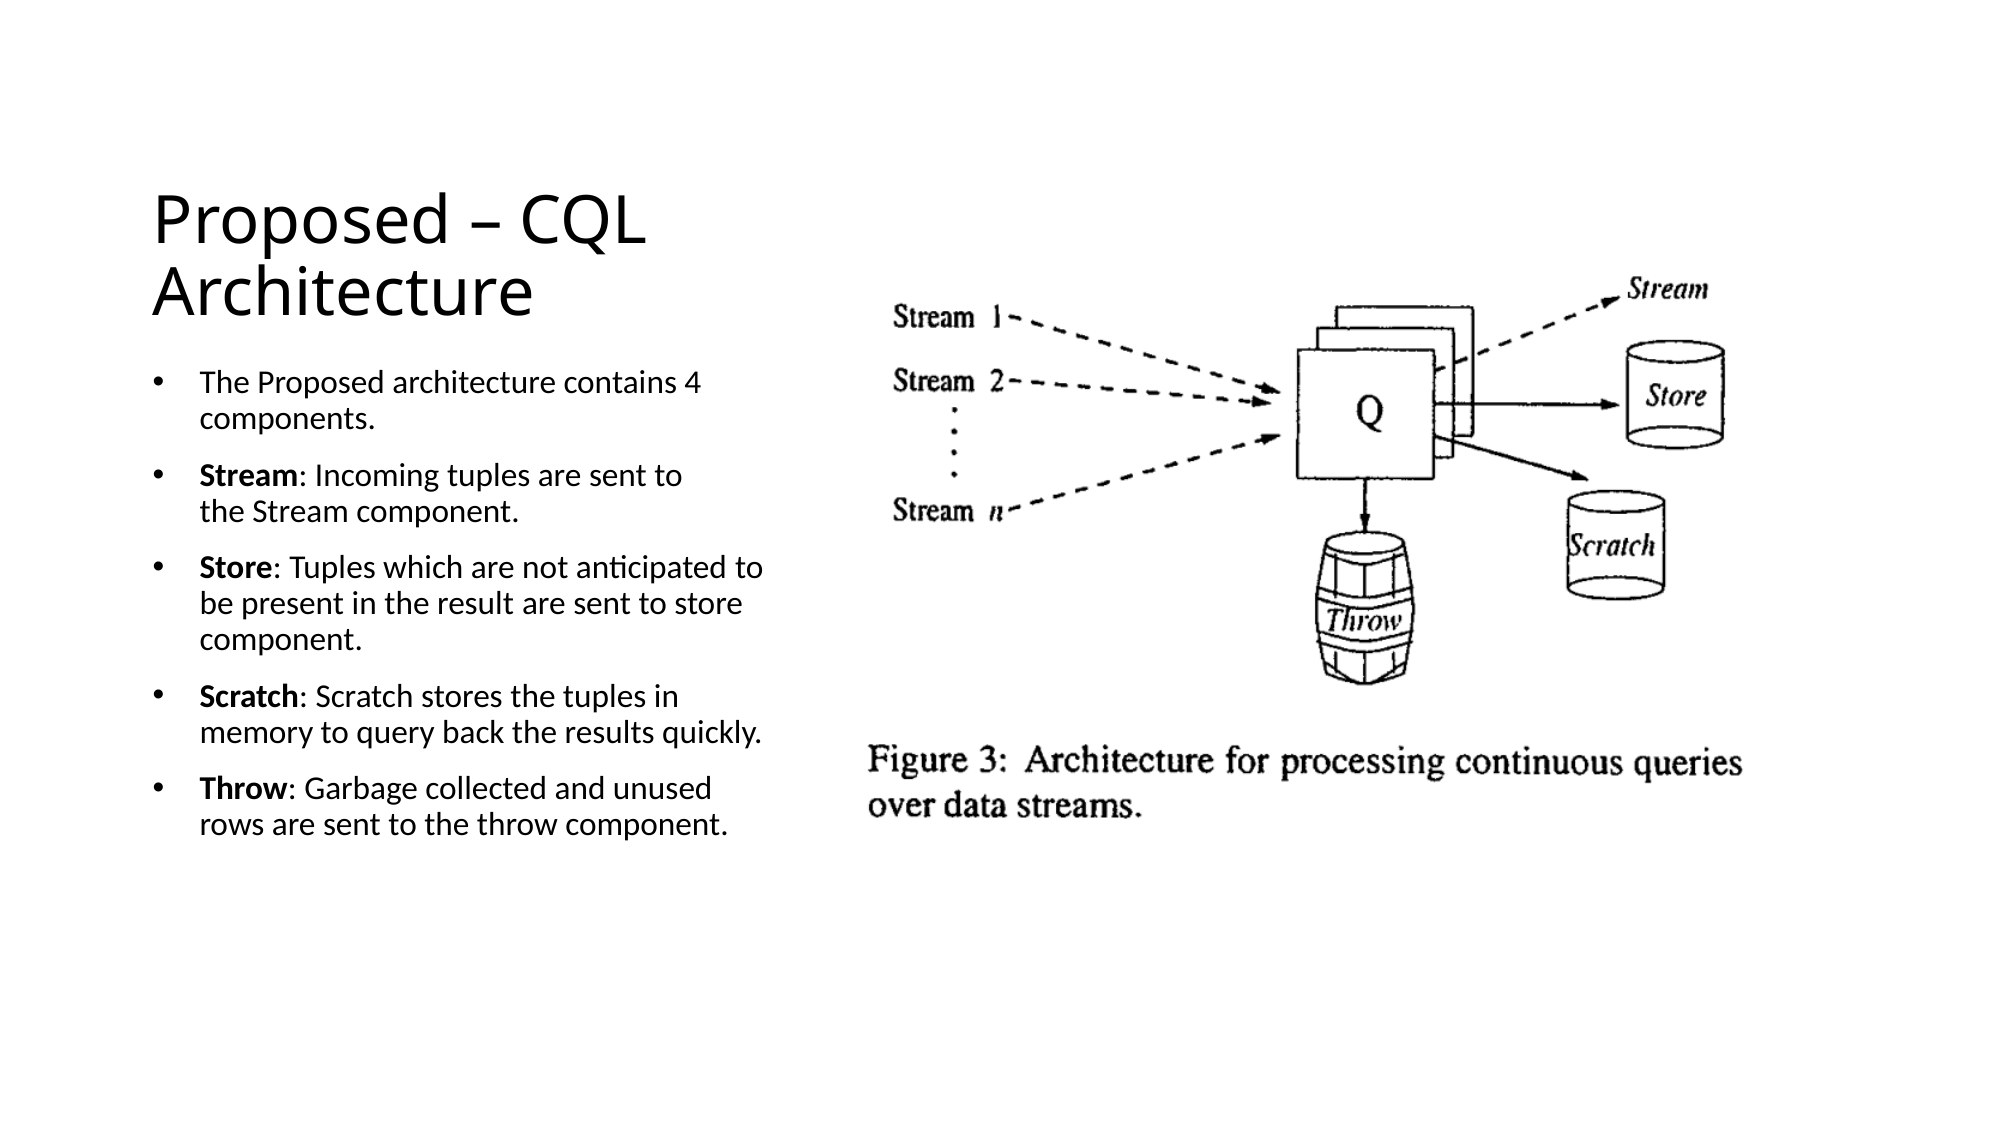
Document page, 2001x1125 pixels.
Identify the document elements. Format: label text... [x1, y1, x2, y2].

list The Proposed architecture contains 4 components. Stream: Incoming tuples are sent to the Stream component. Store: Tuples which are not anticipated to be present in the result are sent to store component. Scratch: Scratch stores the tuples in memory to query back the results quickly. Throw: Garbage collected and unused rows are sent to the throw component. [137, 357, 783, 963]
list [850, 244, 1863, 880]
title Proposed – CQL Architecture [137, 75, 783, 338]
